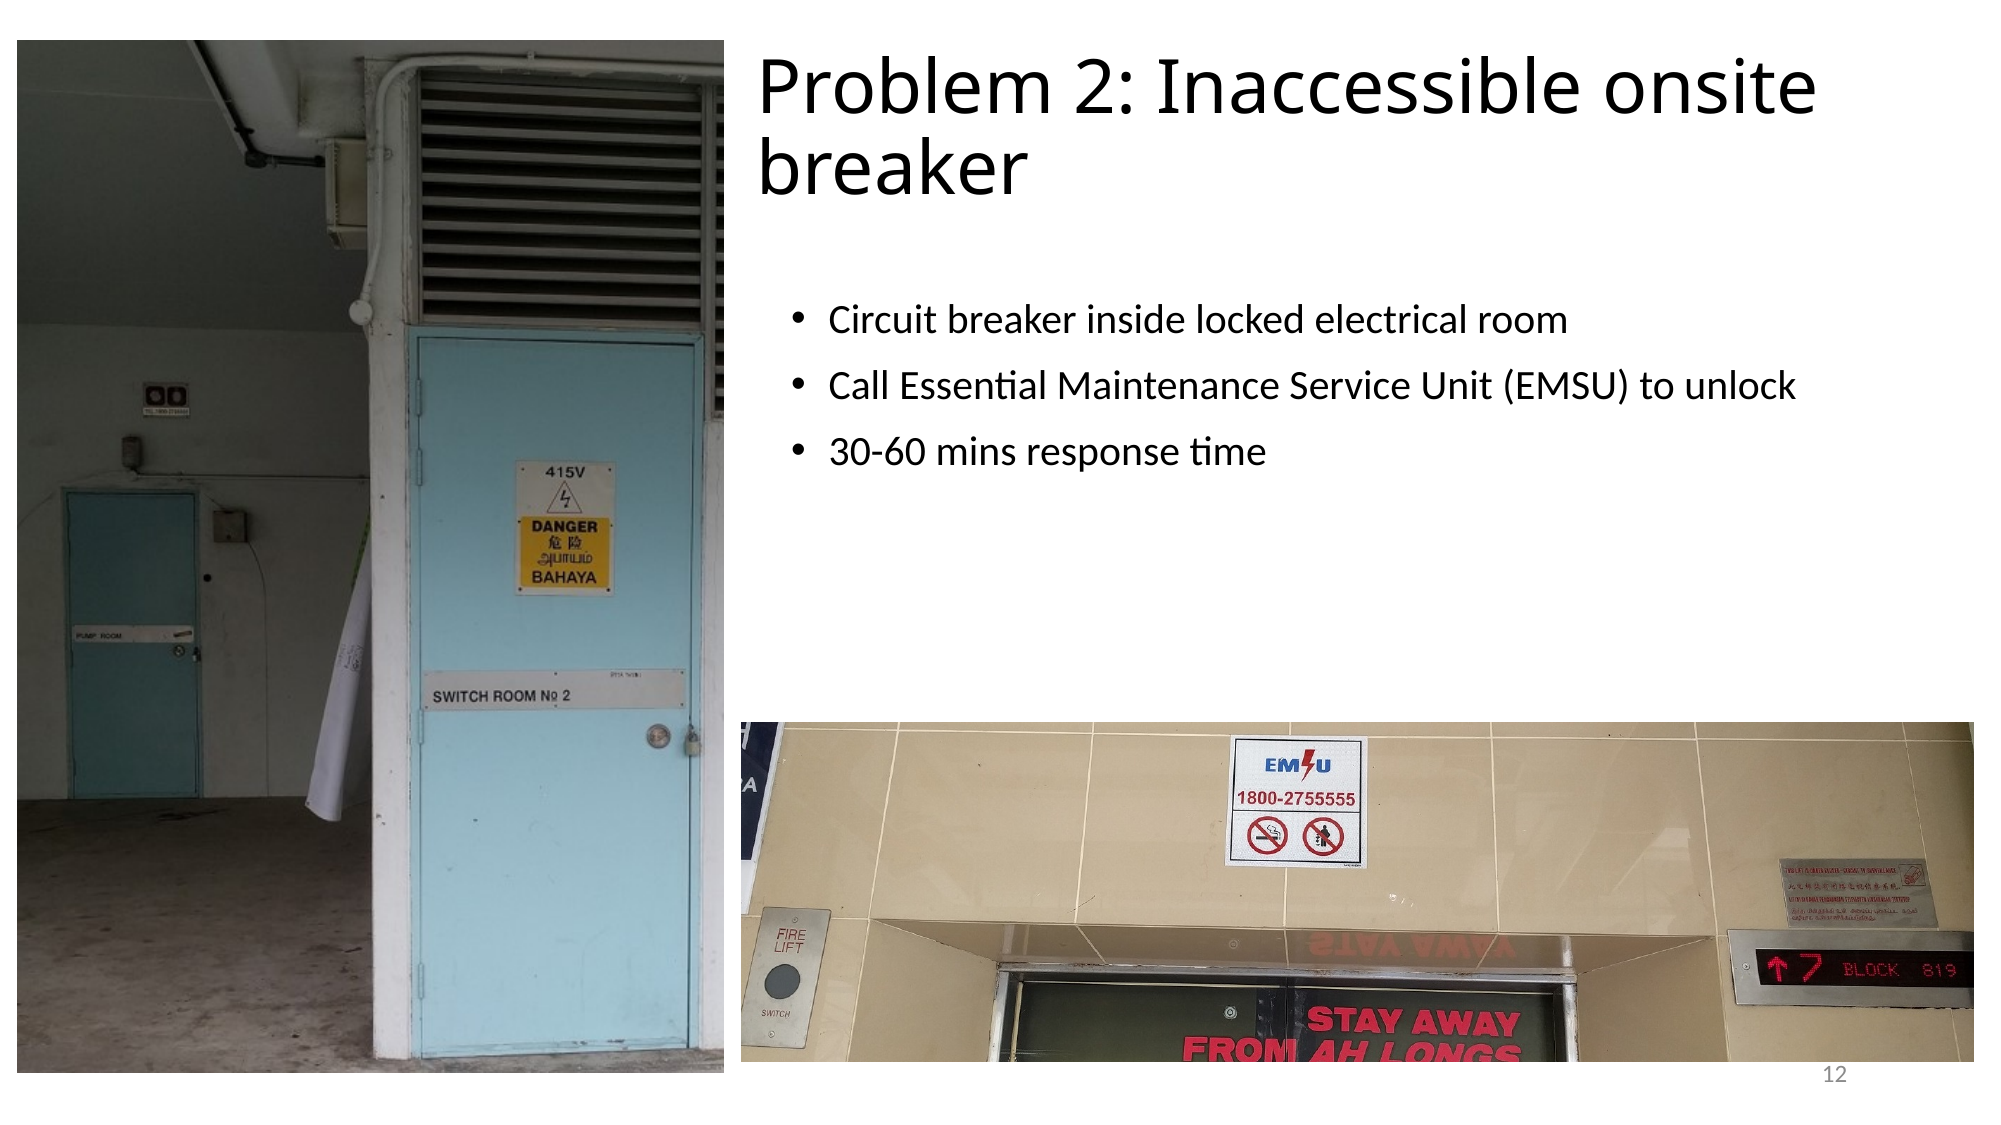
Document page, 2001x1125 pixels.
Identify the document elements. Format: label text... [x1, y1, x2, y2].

slide_number 12 [1412, 1062, 1863, 1103]
title Problem 2: Inaccessible onsite breaker [741, 38, 2000, 222]
picture [741, 722, 1974, 1062]
text_box Circuit breaker inside locked electrical room Call Essential Maintenance Service Unit (EMSU) to unlock 30-60 mins response time [776, 289, 1983, 654]
picture [17, 40, 724, 1073]
